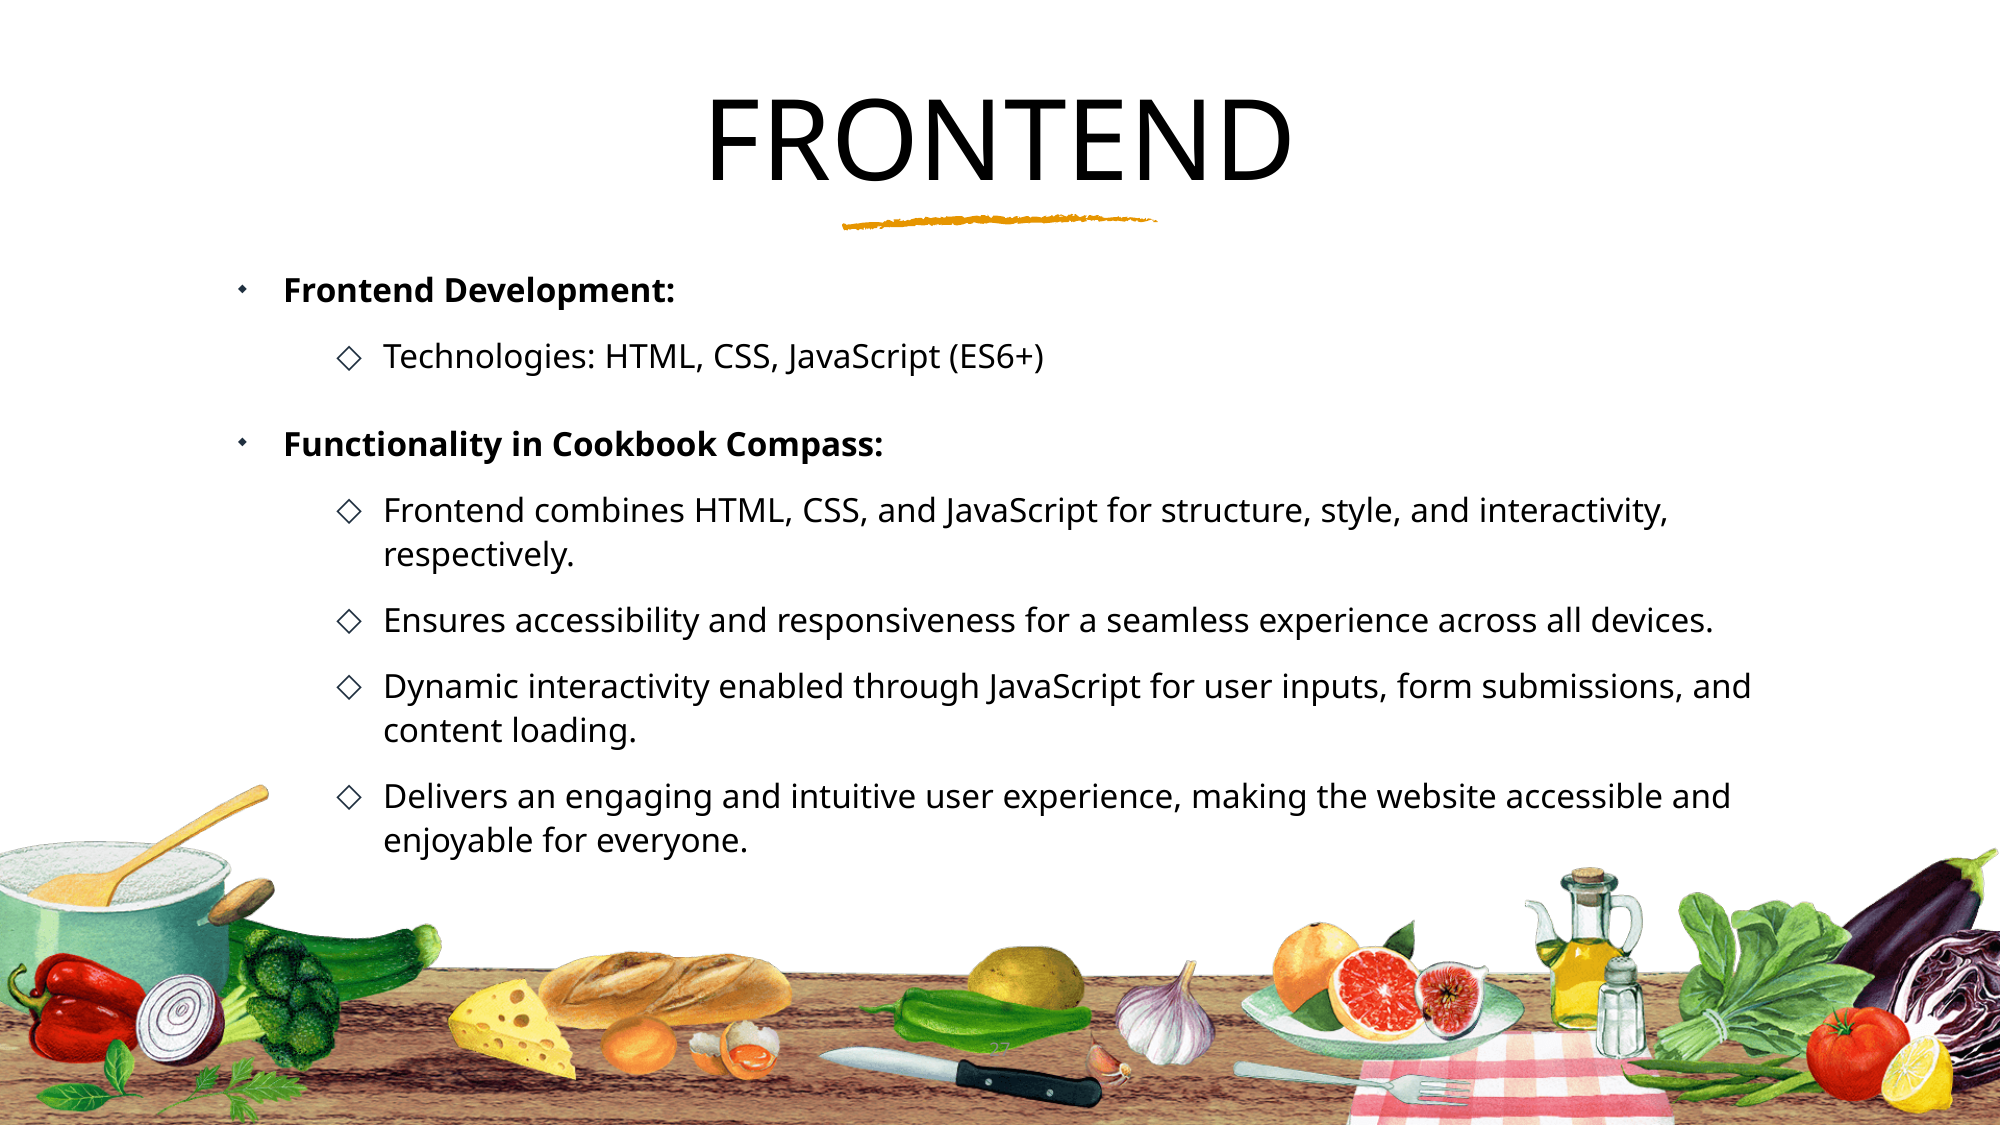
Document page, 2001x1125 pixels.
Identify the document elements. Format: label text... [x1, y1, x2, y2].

title FRONTEND [236, 116, 1764, 203]
slide_number 27 [939, 976, 1060, 1125]
text_box Frontend Development: Technologies: HTML, CSS, JavaScript (ES6+) Functionality in Cookbook Compass: Frontend combines HTML, CSS, and JavaScript for structure, style, and interactivity, respectively. Ensures accessibility and responsiveness for a seamless experience across all devices. Dynamic interactivity enabled through JavaScript for user inputs, form submissions, and content loading. Delivers an engaging and intuitive user experience, making the website accessible and enjoyable for everyone. [236, 280, 1764, 845]
picture [0, 784, 2000, 1125]
